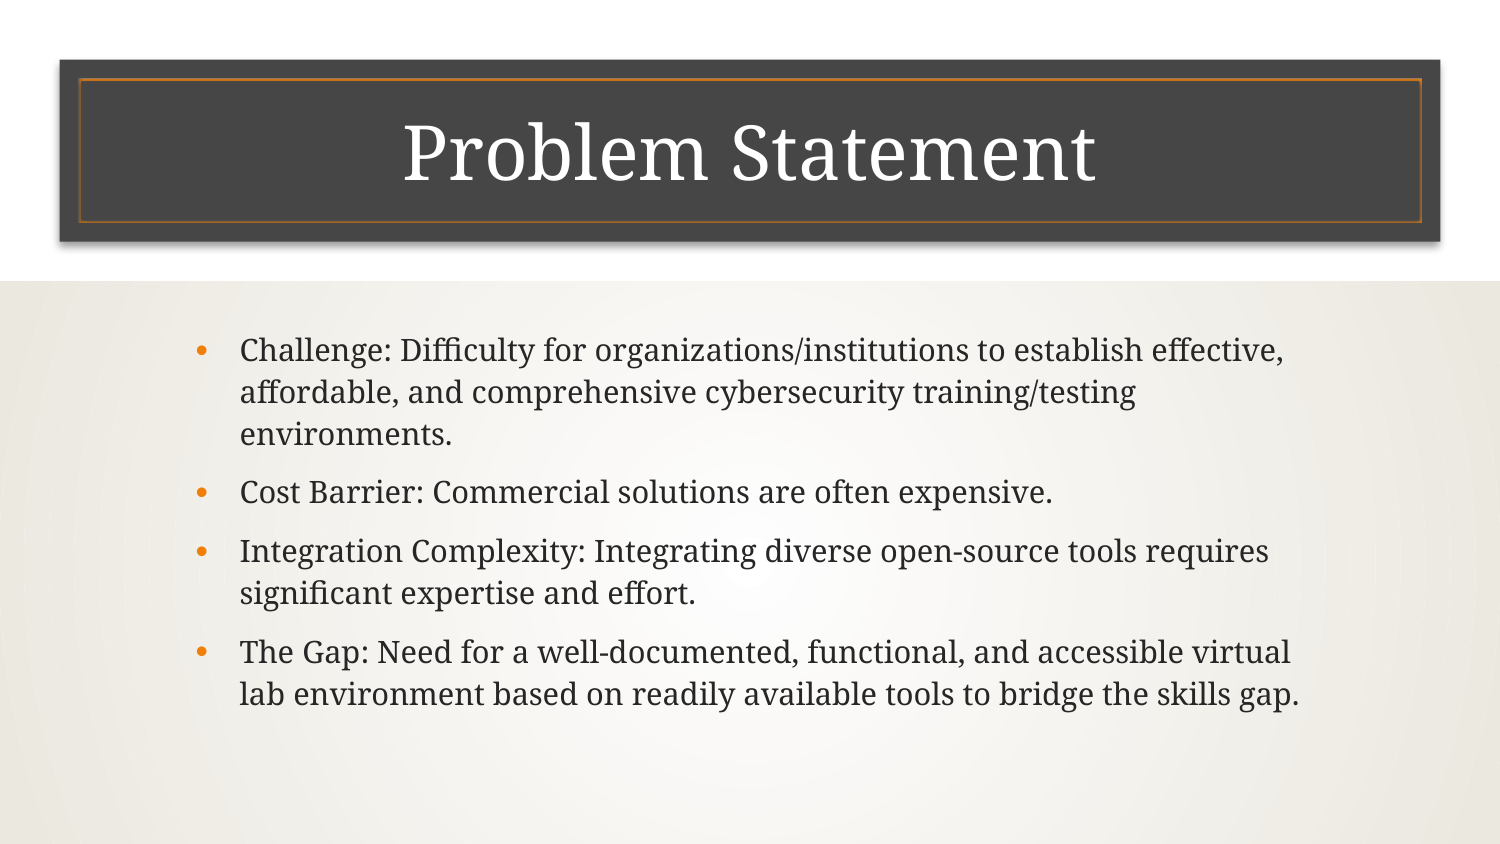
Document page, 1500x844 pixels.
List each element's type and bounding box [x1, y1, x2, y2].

text_box [0, 2, 1500, 839]
